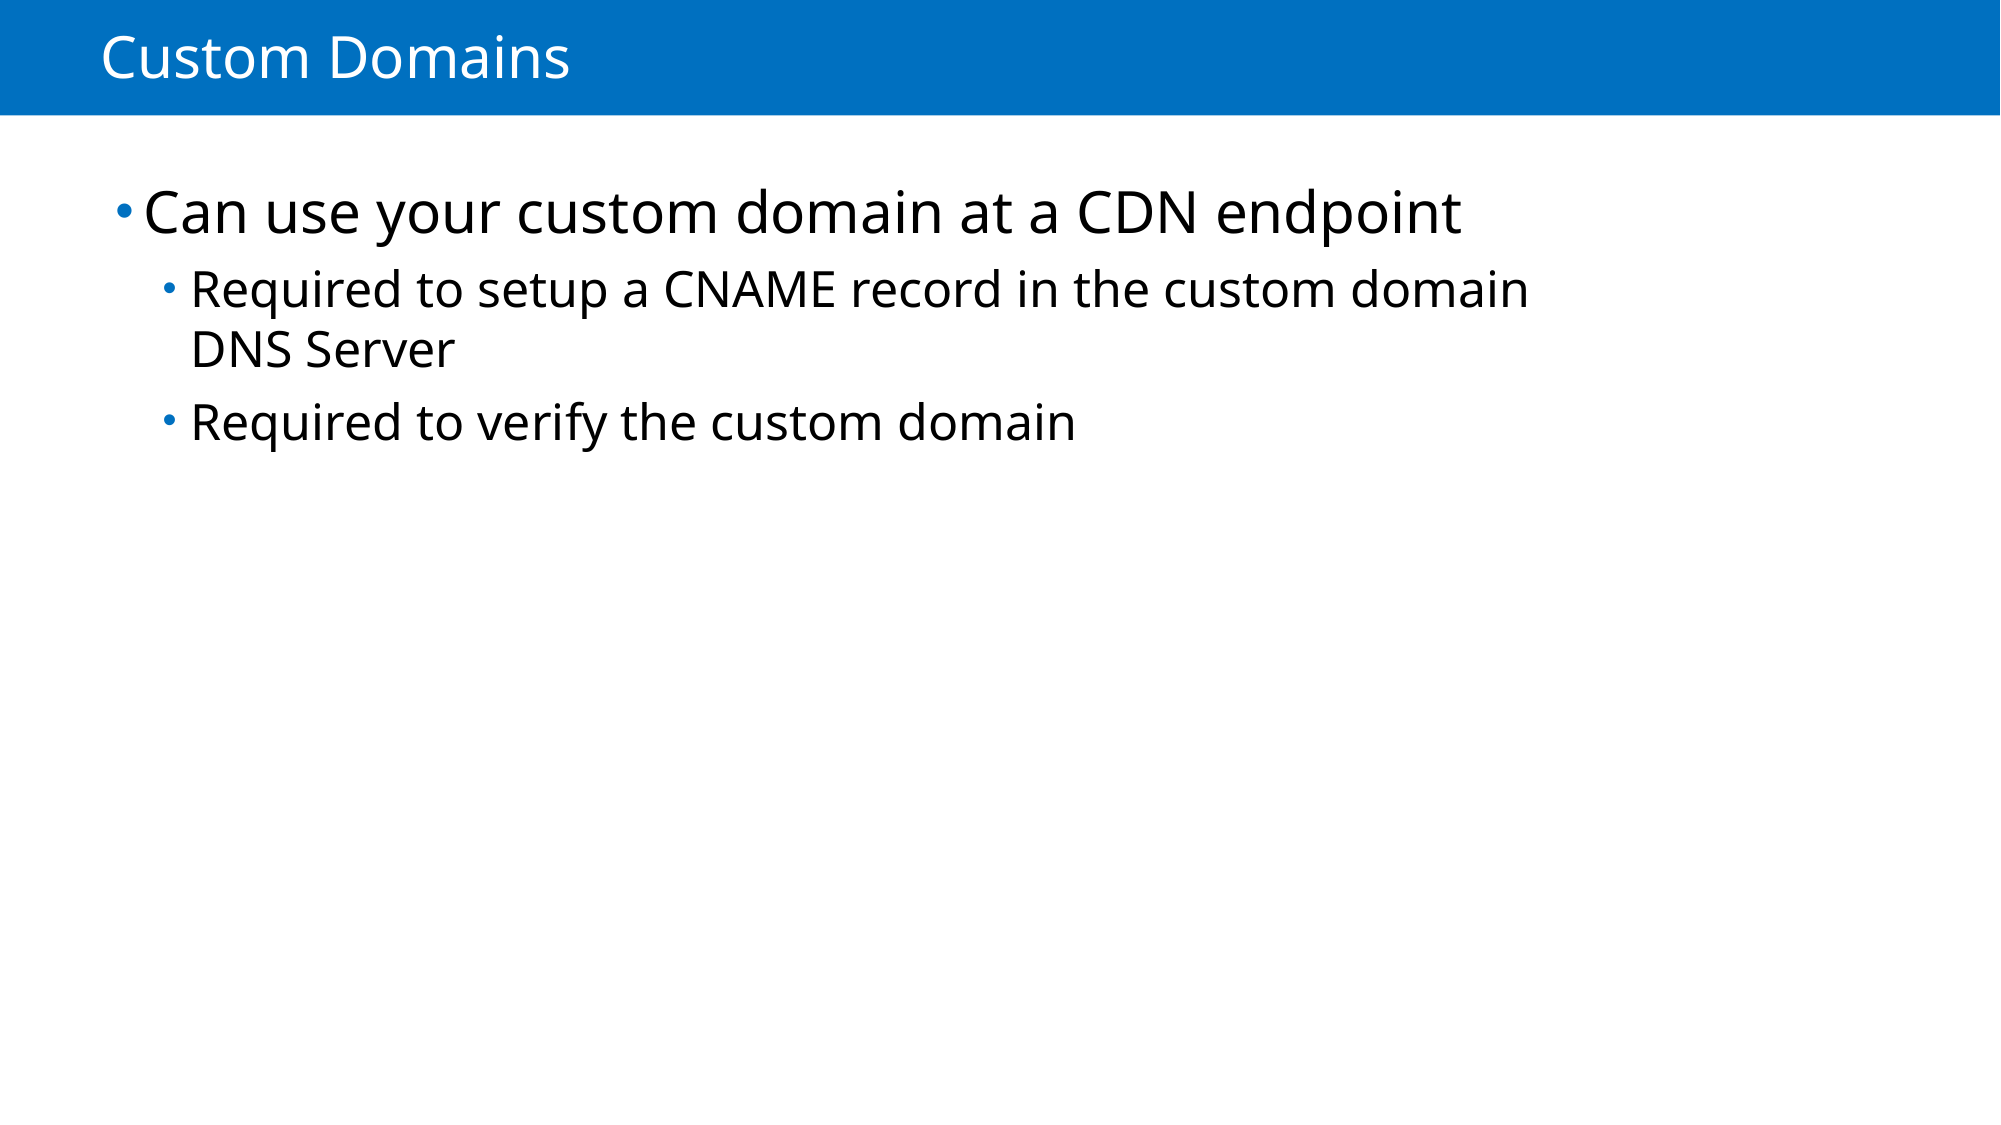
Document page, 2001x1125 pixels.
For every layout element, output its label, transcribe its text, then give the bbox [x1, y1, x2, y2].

text_box Can use your custom domain at a CDN endpoint Required to setup a CNAME record in the custom domain DNS Server Required to verify the custom domain [100, 167, 1658, 1012]
title Custom Domains [100, 0, 1802, 122]
